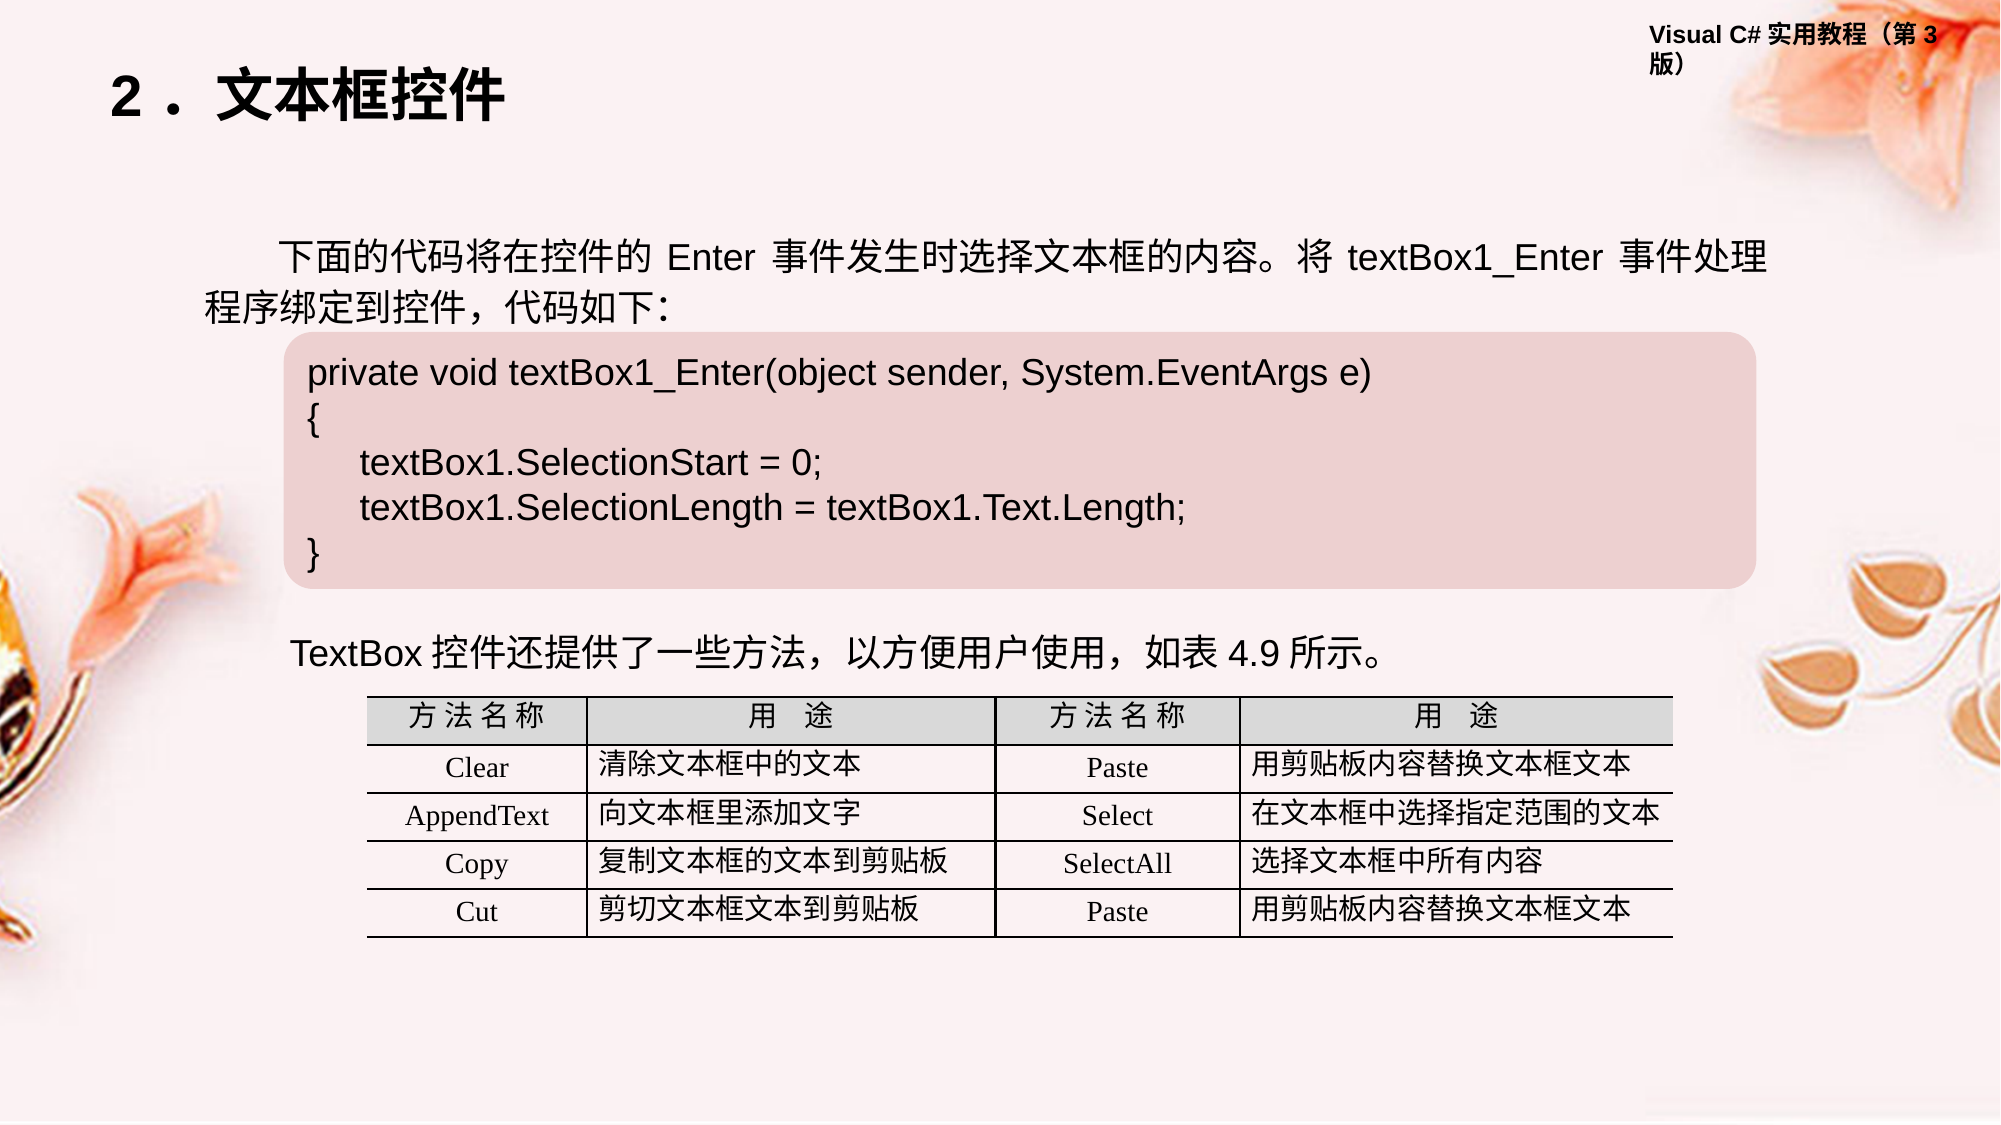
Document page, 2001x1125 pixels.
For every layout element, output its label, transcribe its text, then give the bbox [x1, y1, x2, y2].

text_box 下面的代码将在控件的 Enter 事件发生时选择文本框的内容。将 textBox1_Enter 事件处理程序绑定到控件，代码如下： [190, 225, 1818, 337]
table_cell 向文本框里添加文字 [588, 794, 994, 840]
table_header 方 法 名 称 [367, 698, 586, 744]
table_cell 用剪贴板内容替换文本框文本 [1241, 746, 1673, 792]
table_cell 复制文本框的文本到剪贴板 [588, 842, 994, 888]
table_cell Copy [367, 842, 586, 888]
table_header 方 法 名 称 [997, 698, 1239, 744]
table_cell 剪切文本框文本到剪贴板 [588, 890, 994, 936]
table_cell AppendText [367, 794, 586, 840]
table_header 用 途 [588, 698, 994, 744]
table_cell Clear [367, 746, 586, 792]
text_box private void textBox1_Enter(object sender, System.EventArgs e) { textBox1.SelectionStart = 0; textBox1.SelectionLength = textBox1.Text.Length; } [283, 331, 1757, 589]
table_cell 清除文本框中的文本 [588, 746, 994, 792]
picture [0, 0, 2001, 1125]
table_cell Cut [367, 890, 586, 936]
text_box 2．文本框控件 [96, 58, 1047, 136]
table_cell Paste [997, 890, 1239, 936]
text_box TextBox控件还提供了一些方法，以方便用户使用，如表4.9所示。 [274, 622, 1544, 682]
table_cell 选择文本框中所有内容 [1241, 842, 1673, 888]
table_cell 用剪贴板内容替换文本框文本 [1241, 890, 1673, 936]
table_cell SelectAll [997, 842, 1239, 888]
table_header 用 途 [1241, 698, 1673, 744]
table_cell Select [997, 794, 1239, 840]
table_cell 在文本框中选择指定范围的文本 [1241, 794, 1673, 840]
table_cell Paste [997, 746, 1239, 792]
